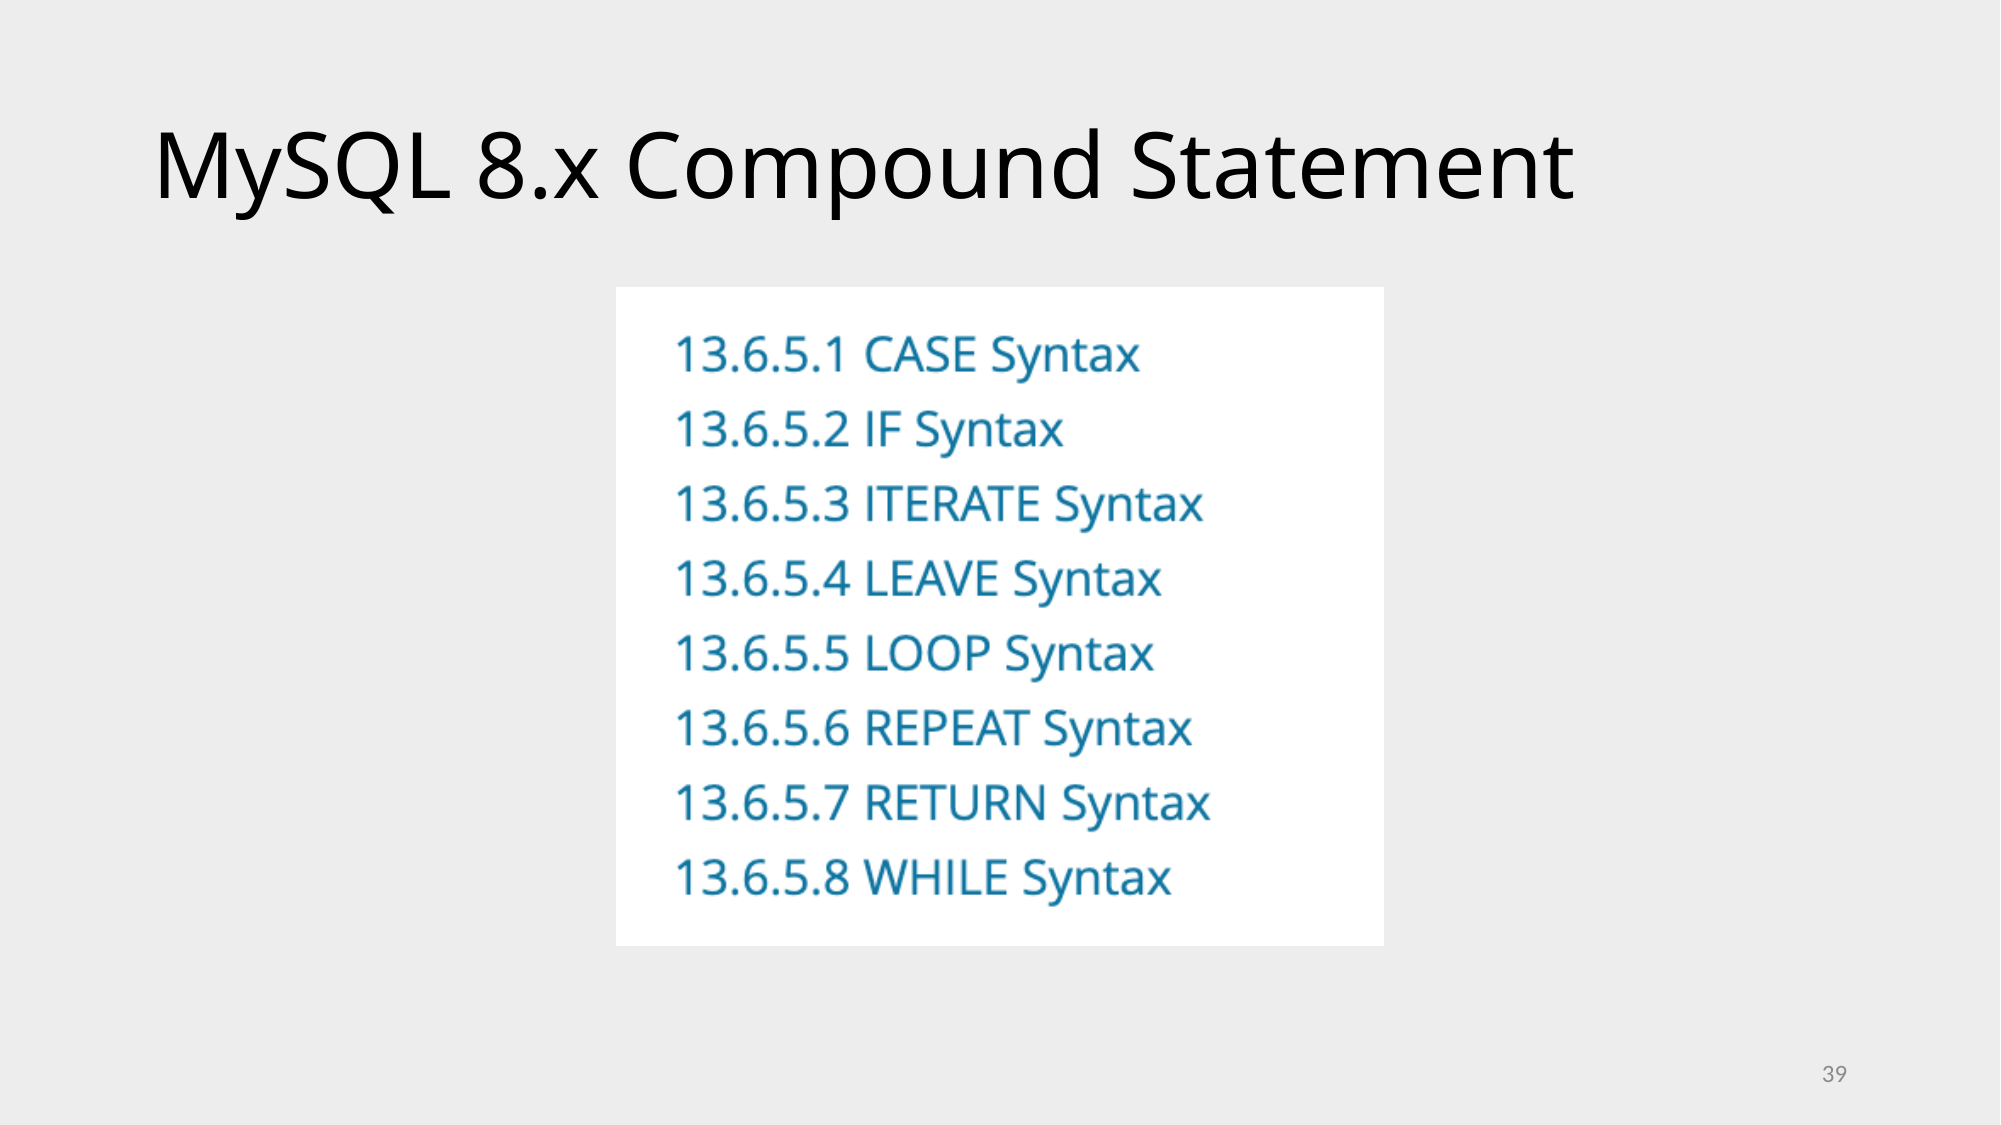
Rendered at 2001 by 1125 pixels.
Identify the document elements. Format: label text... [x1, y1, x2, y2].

slide_number 39 [1412, 1042, 1863, 1103]
title MySQL 8.x Compound Statement [137, 59, 1863, 278]
picture [616, 287, 1384, 946]
